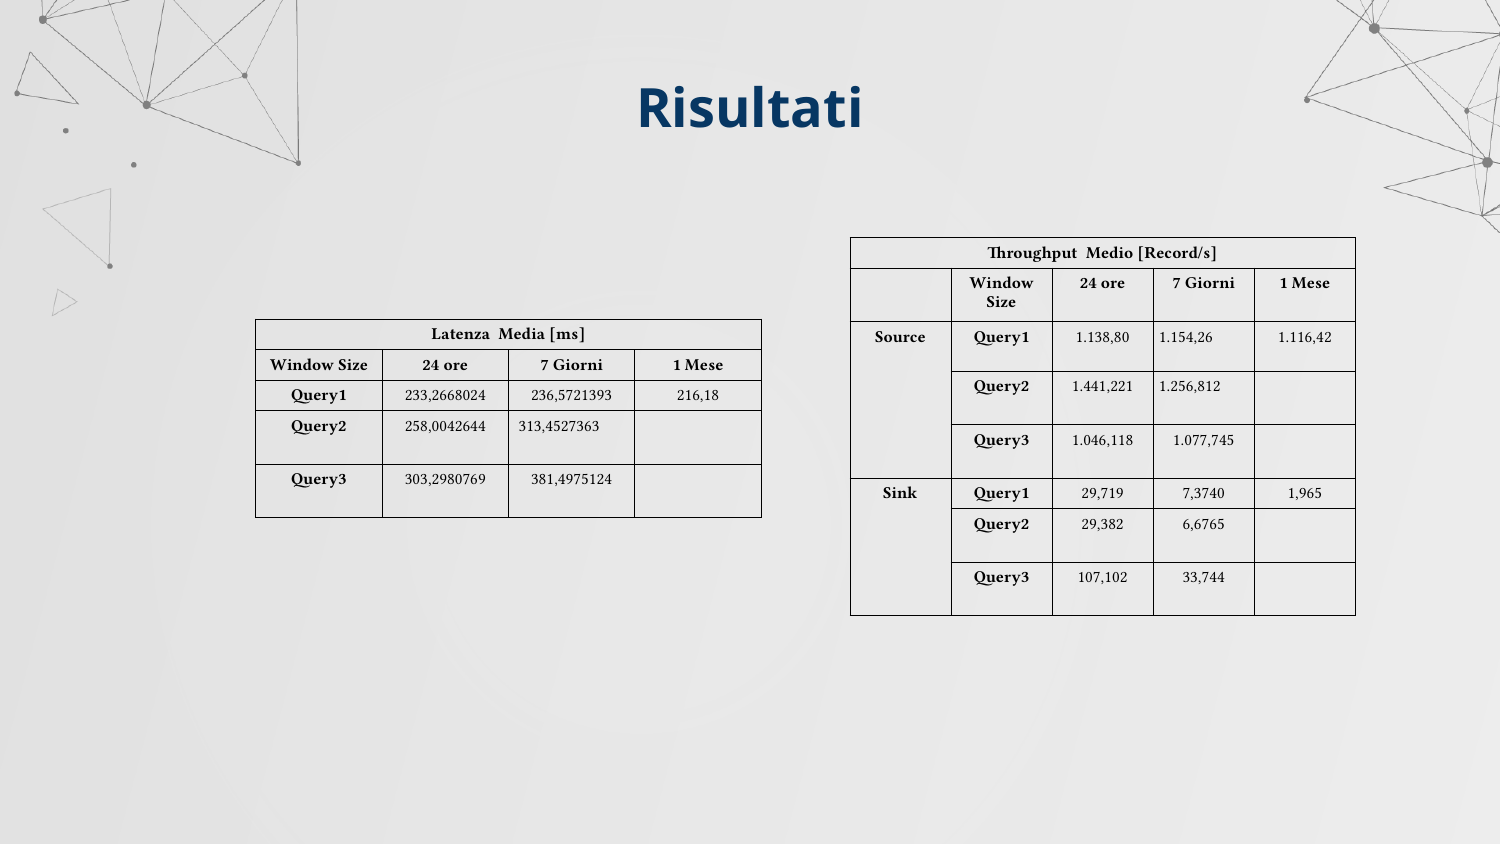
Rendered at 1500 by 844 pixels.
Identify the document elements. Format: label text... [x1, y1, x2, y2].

table_cell 1.441,221 [1053, 372, 1153, 424]
table_cell Query2 [952, 372, 1052, 424]
table_cell 7 Giorni [1154, 269, 1254, 321]
table_cell 1.138,80 [1053, 322, 1153, 371]
table_cell Query2 [952, 509, 1052, 562]
table_cell 33,744 [1154, 563, 1254, 615]
table_cell Window Size [256, 350, 382, 380]
table_cell 7 Giorni [509, 350, 634, 380]
table_cell Query3 [952, 563, 1052, 615]
table_cell Query1 [256, 381, 382, 410]
table_cell 1 Mese [635, 350, 761, 380]
table_cell Query1 [952, 479, 1052, 508]
table_cell 1,965 [1255, 479, 1355, 508]
table_cell 24 ore [1053, 269, 1153, 321]
table_cell Query1 [952, 322, 1052, 371]
table_cell [1255, 563, 1355, 615]
table_header Latenza Media [ms] [256, 320, 761, 349]
table_cell 107,102 [1053, 563, 1153, 615]
table_cell [1255, 372, 1355, 424]
title Risultati [322, 57, 1178, 214]
table_cell 24 ore [383, 350, 508, 380]
table_cell 258,0042644 [383, 411, 508, 464]
table_cell 303,2980769 [383, 465, 508, 517]
table_cell 313,4527363 [509, 411, 634, 464]
table_cell [851, 269, 951, 321]
table_cell 381,4975124 [509, 465, 634, 517]
table_cell 1.154,26 [1154, 322, 1254, 371]
table_cell 1 Mese [1255, 269, 1355, 321]
table_cell 1.256,812 [1154, 372, 1254, 424]
table_cell 236,5721393 [509, 381, 634, 410]
table_cell [1255, 509, 1355, 562]
table_cell 216,18 [635, 381, 761, 410]
table_cell Sink [851, 479, 951, 615]
table_cell Query2 [256, 411, 382, 464]
table_cell Query3 [952, 425, 1052, 478]
table_cell Window Size [952, 269, 1052, 321]
table_cell 1.046,118 [1053, 425, 1153, 478]
table_cell 233,2668024 [383, 381, 508, 410]
table_cell Source [851, 322, 951, 478]
table_cell 1.077,745 [1154, 425, 1254, 478]
table_cell [635, 465, 761, 517]
table_cell [1255, 425, 1355, 478]
table_cell [635, 411, 761, 464]
table_cell 7,3740 [1154, 479, 1254, 508]
table_header Throughput Medio [Record/s] [851, 238, 1355, 268]
table_cell 29,719 [1053, 479, 1153, 508]
table_cell 6,6765 [1154, 509, 1254, 562]
picture [0, 0, 1500, 844]
table_cell 1.116,42 [1255, 322, 1355, 371]
table_cell 29,382 [1053, 509, 1153, 562]
table_cell Query3 [256, 465, 382, 517]
